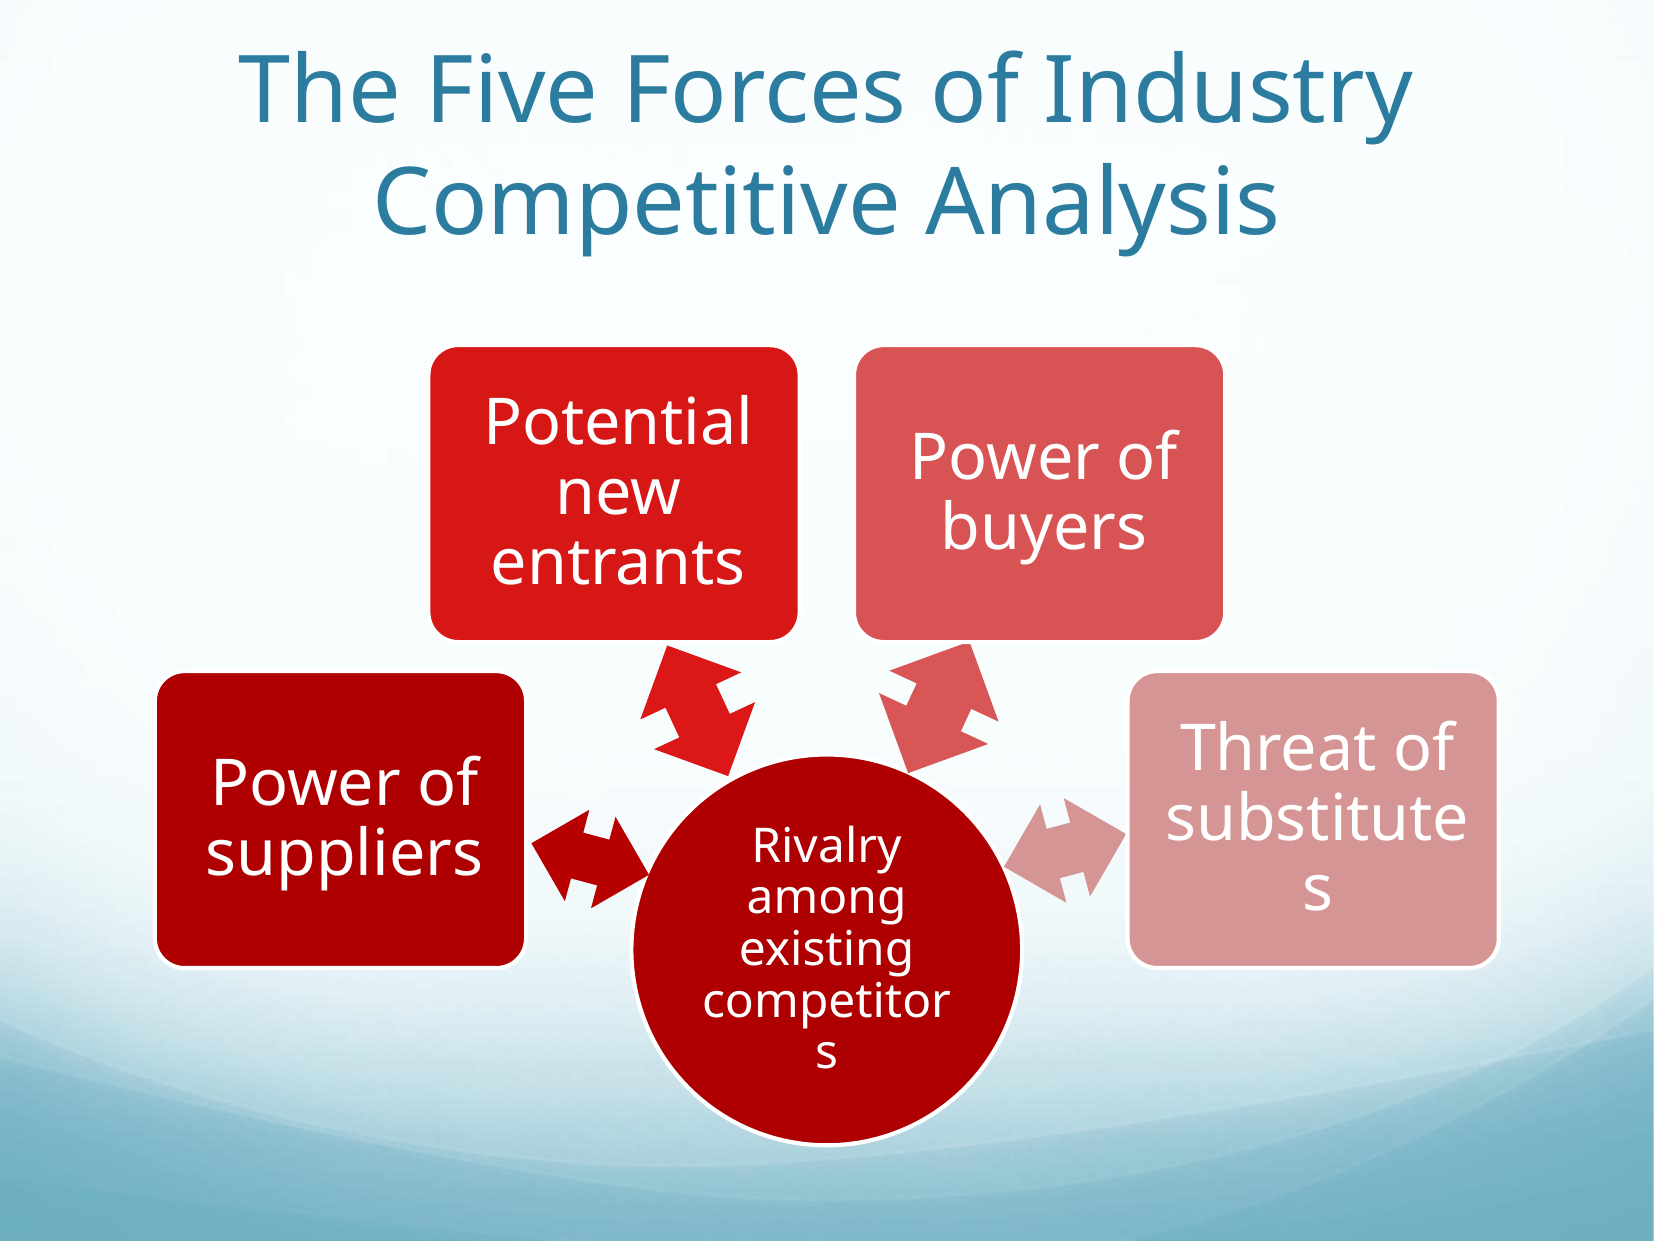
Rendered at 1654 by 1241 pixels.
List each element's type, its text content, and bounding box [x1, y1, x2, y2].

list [82, 344, 1572, 1146]
picture [0, 0, 1654, 1241]
title The Five Forces of Industry Competitive Analysis [99, 19, 1554, 262]
